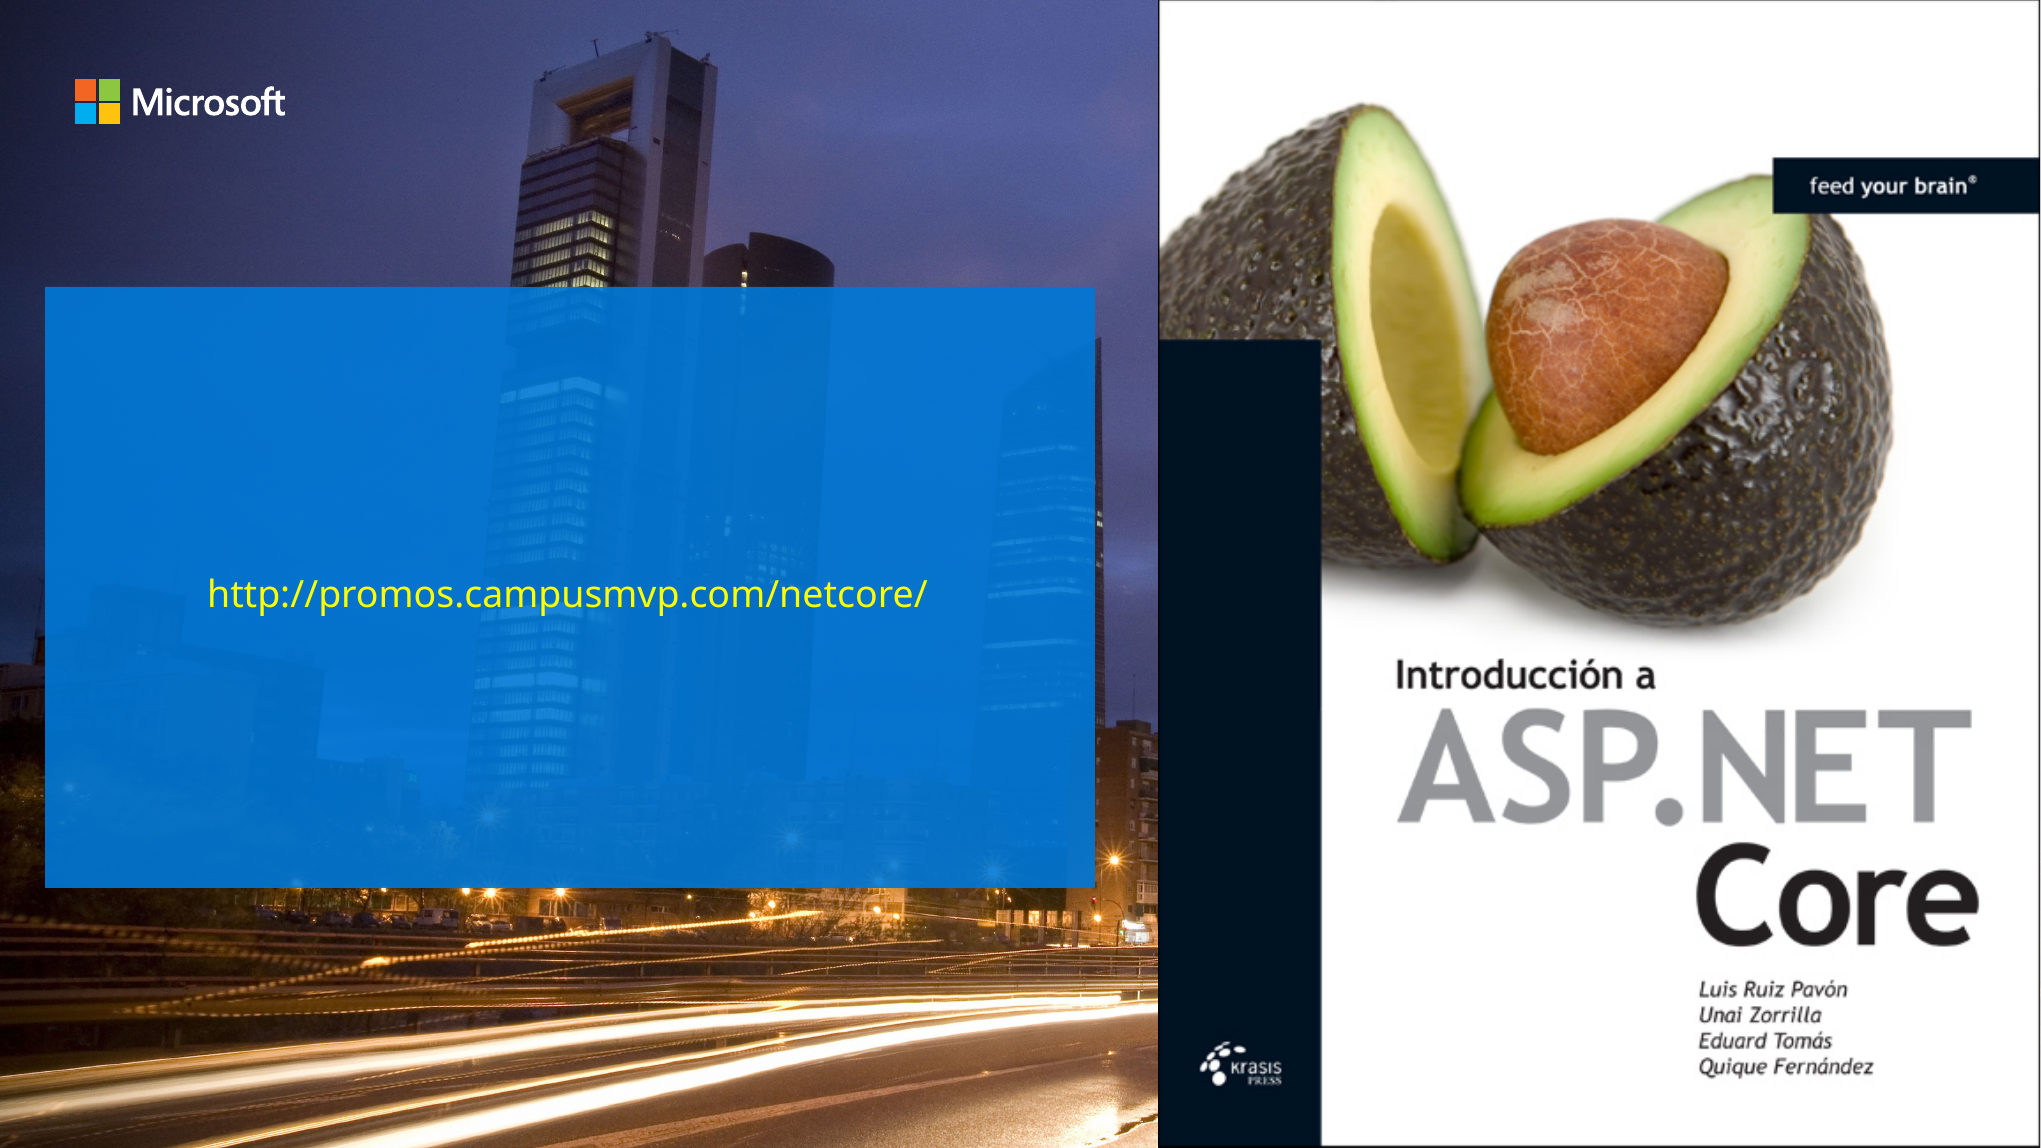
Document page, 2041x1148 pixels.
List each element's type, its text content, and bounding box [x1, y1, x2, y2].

picture [0, 0, 2041, 1148]
text_box http://promos.campusmvp.com/netcore/ [192, 562, 953, 623]
